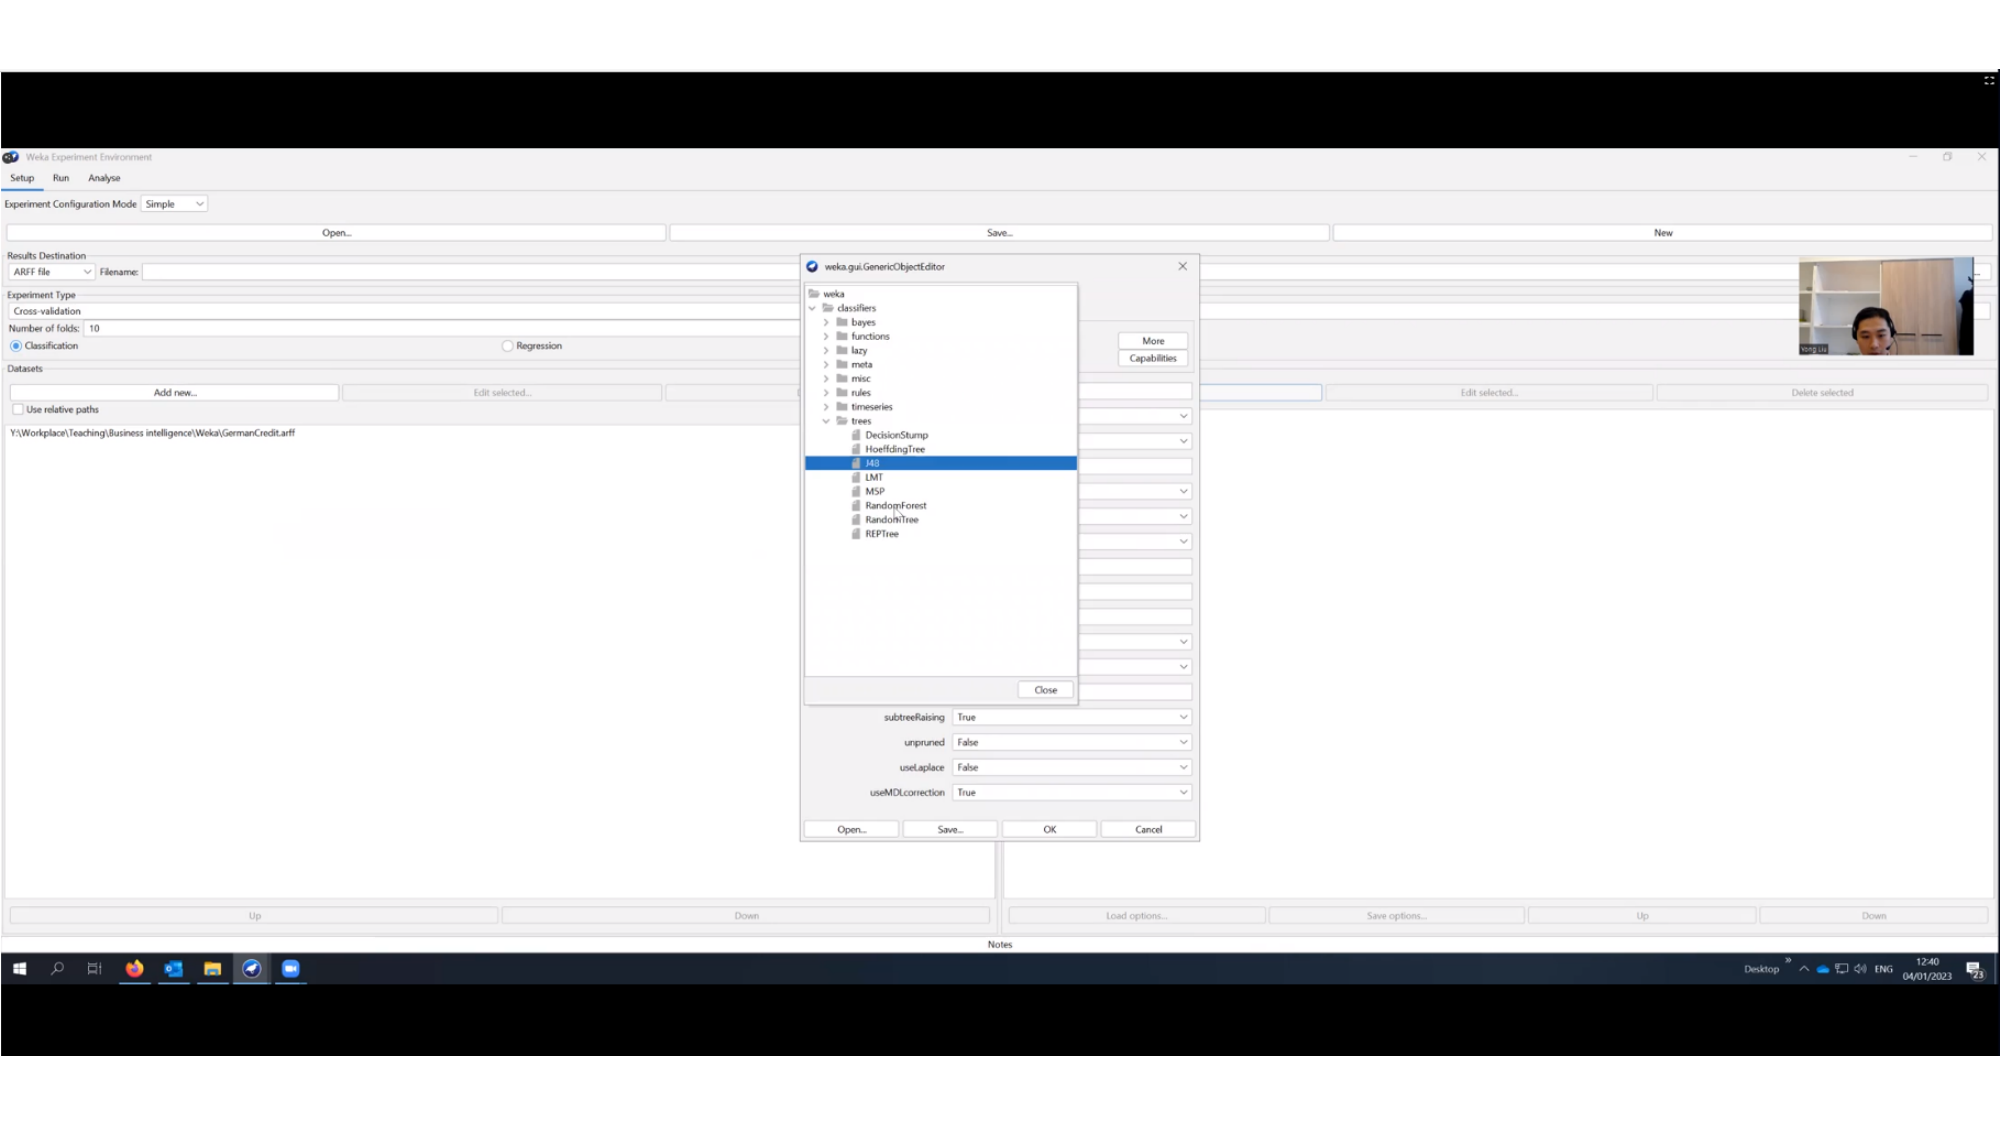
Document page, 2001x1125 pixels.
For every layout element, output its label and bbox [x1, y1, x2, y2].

picture [0, 69, 2000, 1056]
